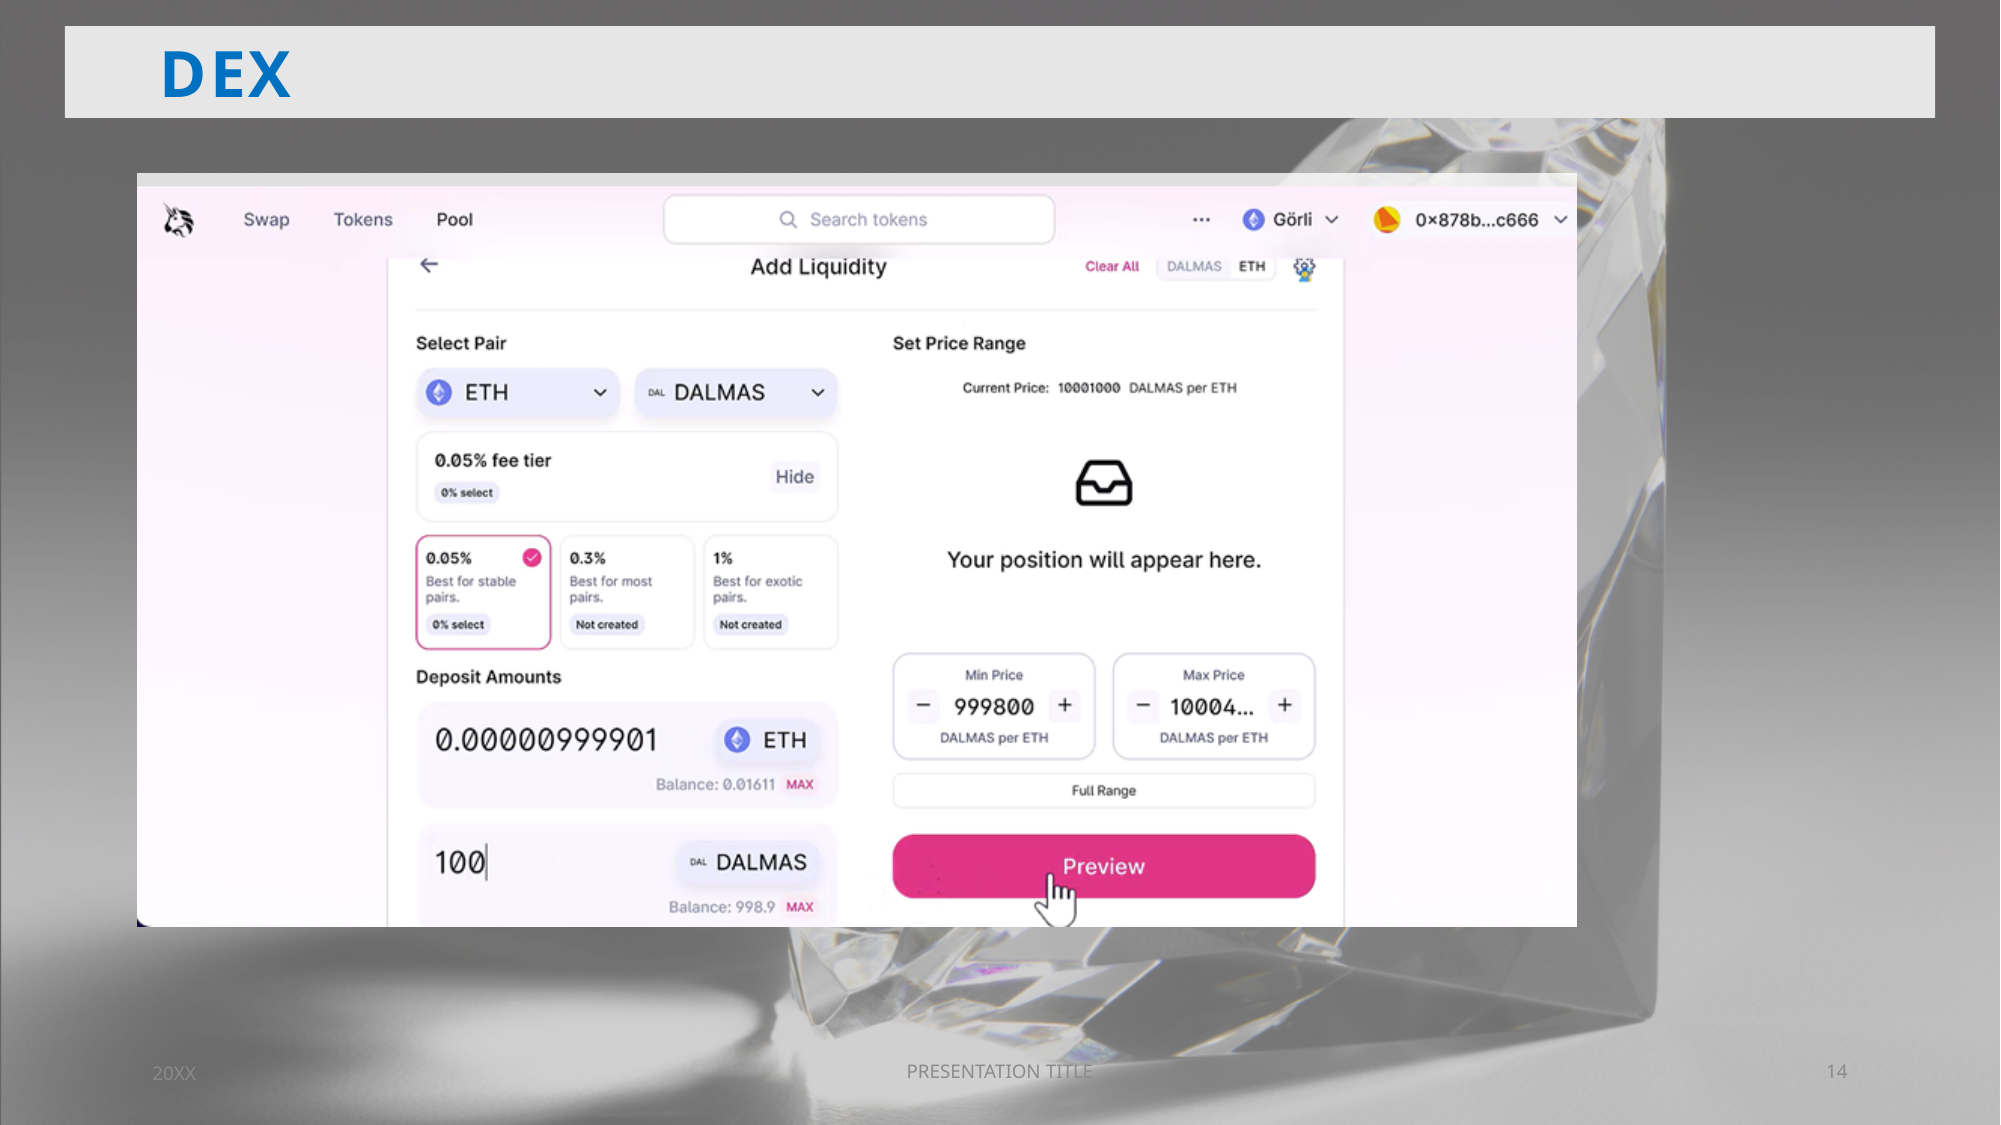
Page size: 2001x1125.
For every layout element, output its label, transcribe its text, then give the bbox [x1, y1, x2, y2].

footer PRESENTATION TITLE [662, 1042, 1338, 1103]
slide_number 14 [1412, 1042, 1863, 1103]
slide_number 20XX [137, 1042, 588, 1103]
picture [137, 173, 1577, 927]
title DEX [64, 26, 1936, 118]
